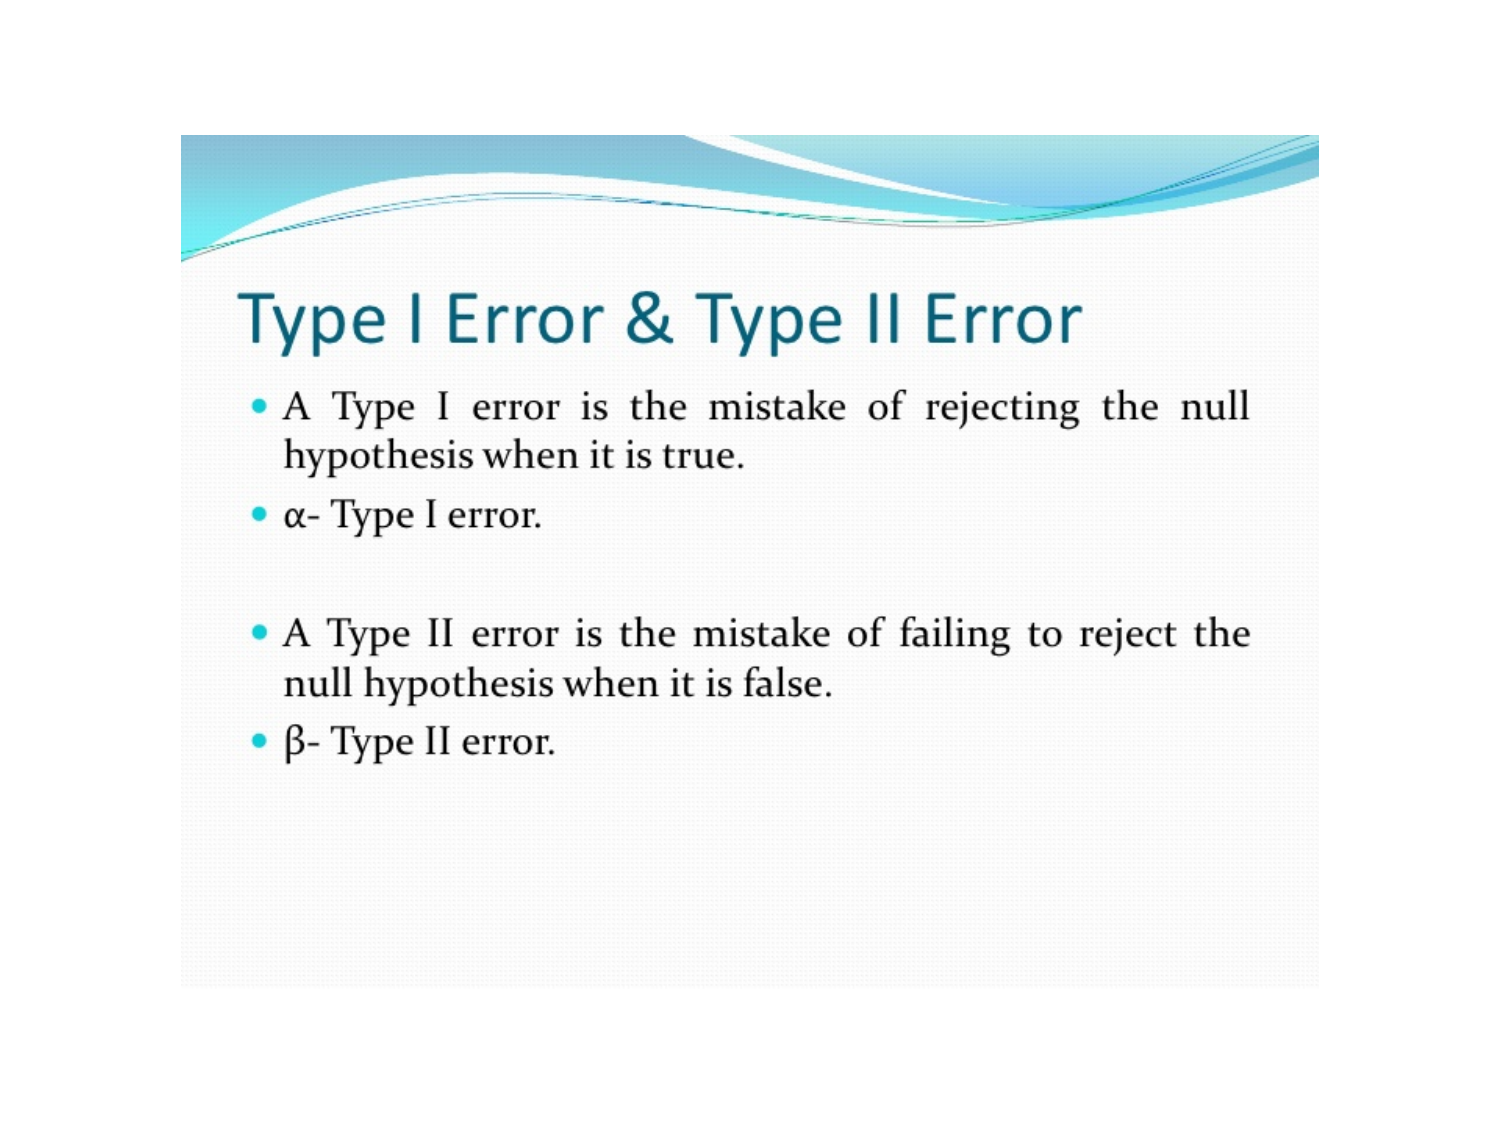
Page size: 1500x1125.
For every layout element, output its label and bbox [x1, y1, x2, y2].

picture [180, 135, 1319, 990]
